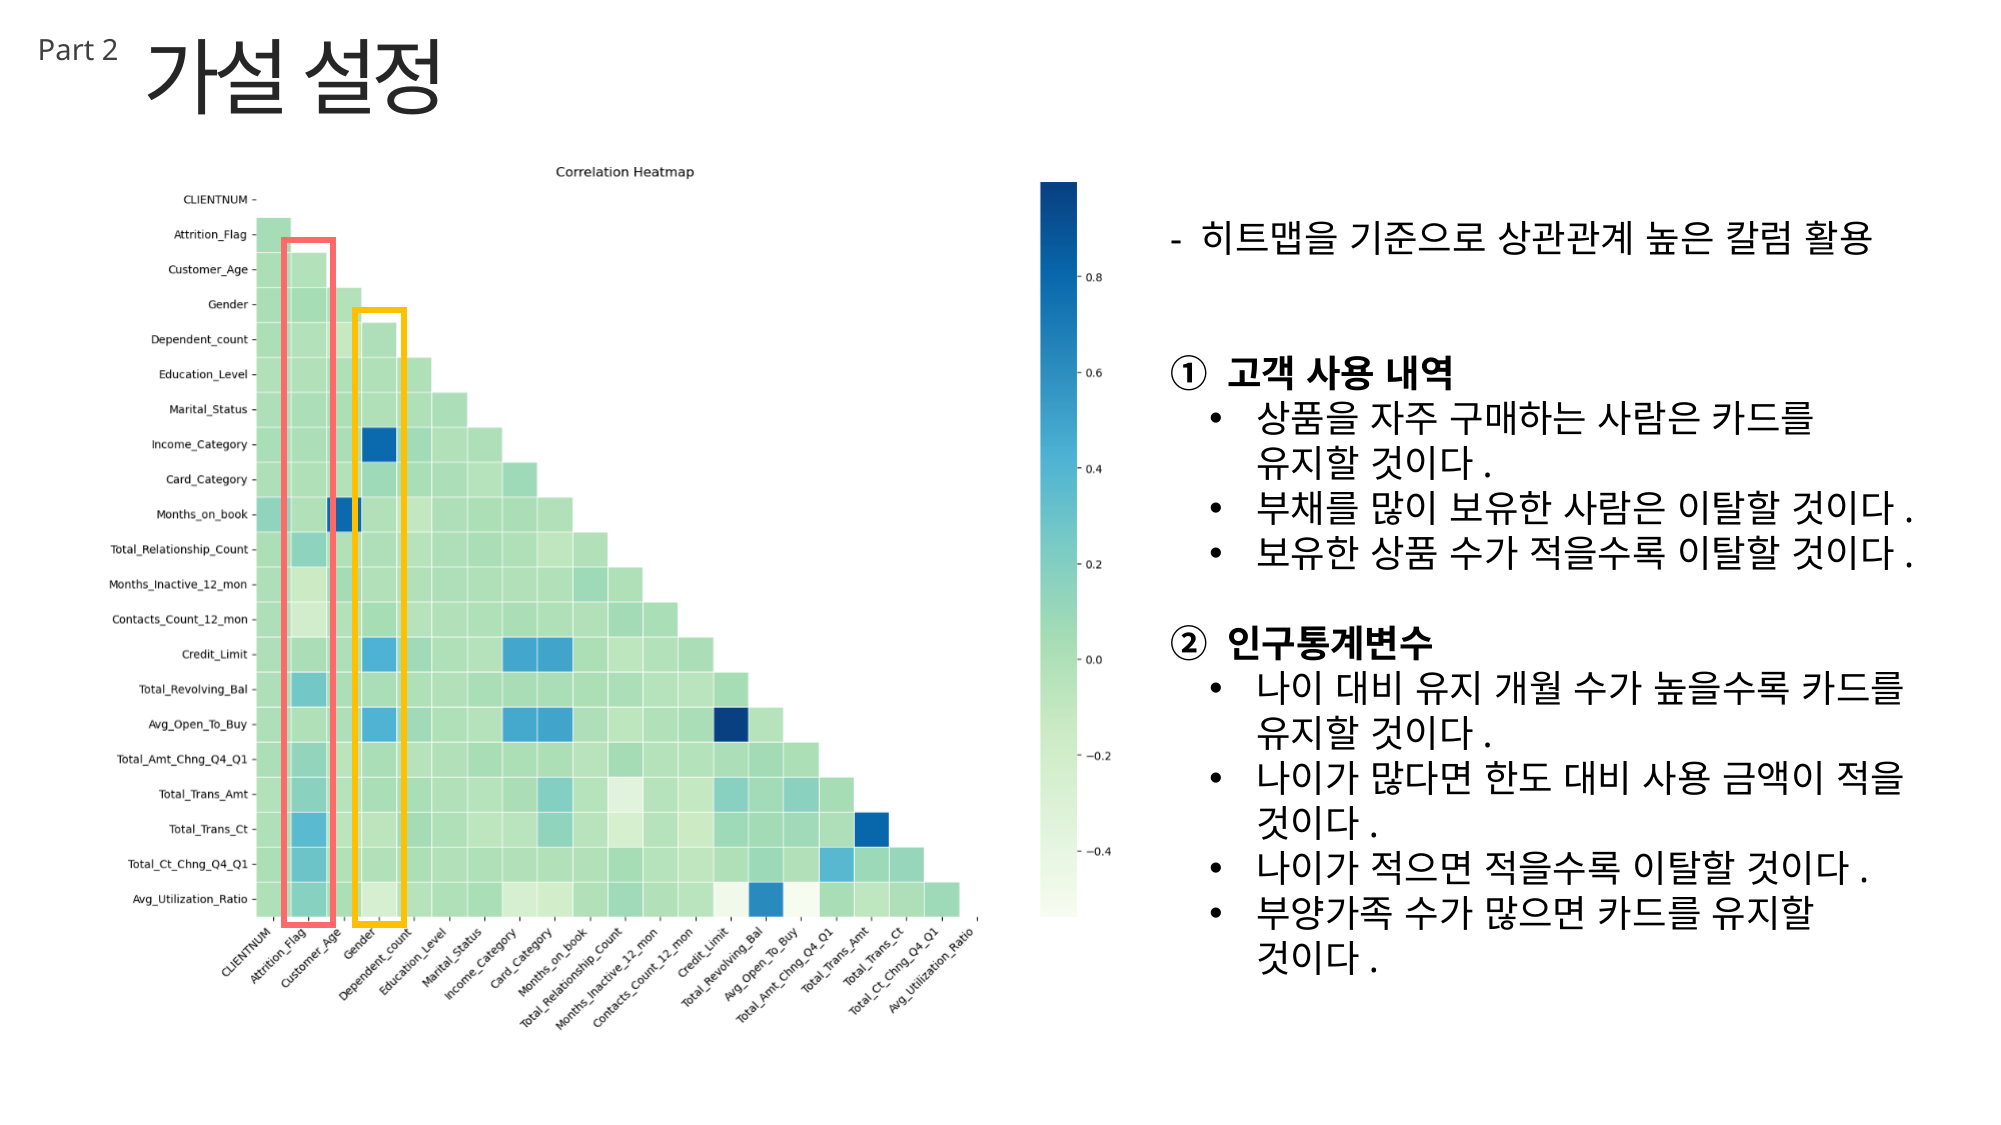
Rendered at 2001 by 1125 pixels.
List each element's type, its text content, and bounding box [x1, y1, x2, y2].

picture [101, 159, 1119, 1039]
text_box 가설 설정 [128, 17, 463, 133]
text_box - 히트맵을 기준으로 상관관계 높은 칼럼 활용 ① 고객 사용 내역 상품을 자주 구매하는 사람은 카드를 유지할 것이다. 부채를 많이 보유한 사람은 이탈할 것이다. 보유한 상품 수가 적을수록 이탈할 것이다. ② 인구통계변수 나이 대비 유지 개월 수가 높을수록 카드를 유지할 것이다. 나이가 많다면 한도 대비 사용 금액이 적을 것이다. 나이가 적으면 적을수록 이탈할 것이다. 부양가족 수가 많으면 카드를 유지할 것이다. [1155, 207, 1940, 988]
text_box Part 2 [22, 23, 128, 74]
